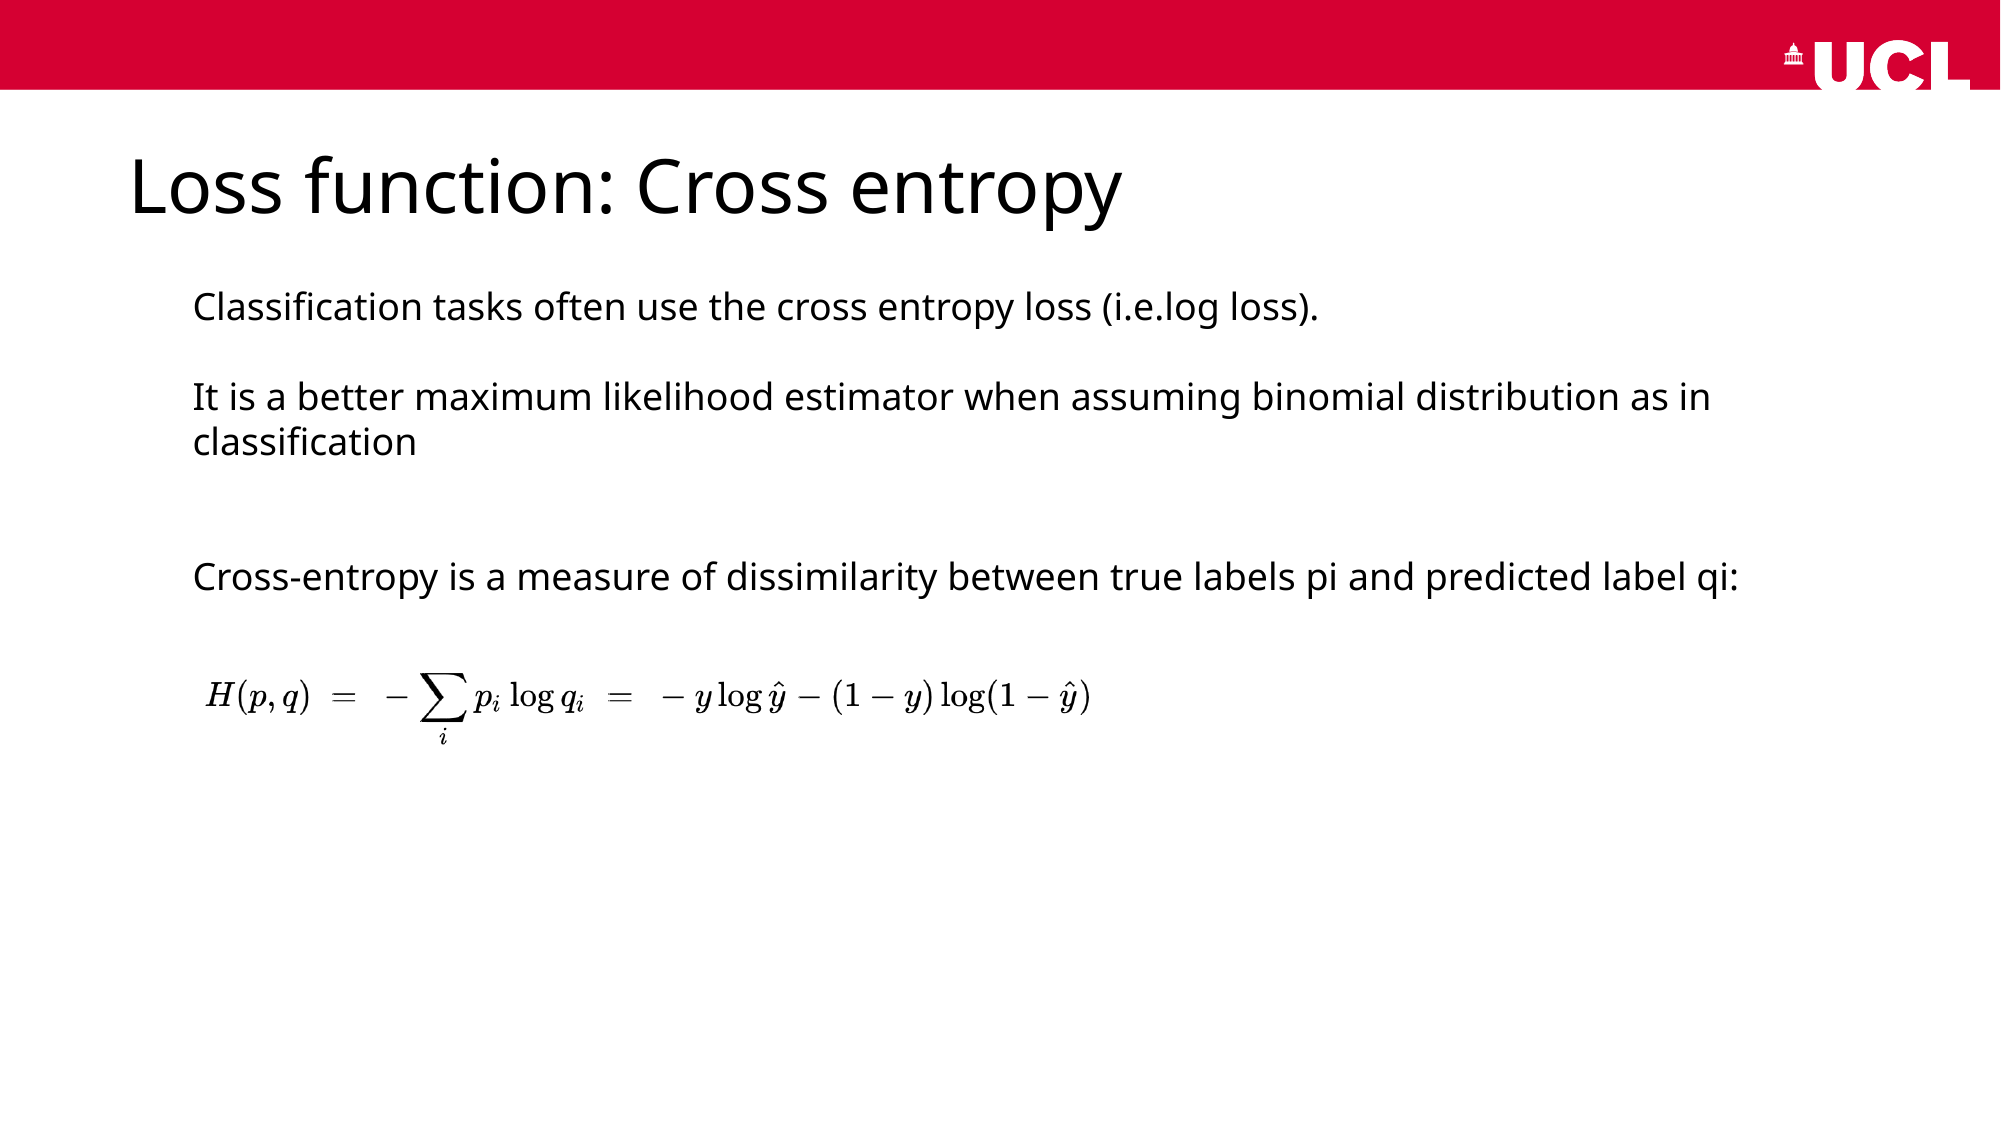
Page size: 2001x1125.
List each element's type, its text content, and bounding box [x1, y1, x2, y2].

text_box Classification tasks often use the cross entropy loss (i.e.log loss). It is a better maximum likelihood estimator when assuming binomial distribution as in classification Cross-entropy is a measure of dissimilarity between true labels pi and predicted label qi: [177, 275, 1839, 651]
picture [203, 668, 1093, 751]
text_box Loss function: Cross entropy [113, 141, 1839, 294]
picture [0, 0, 2001, 90]
